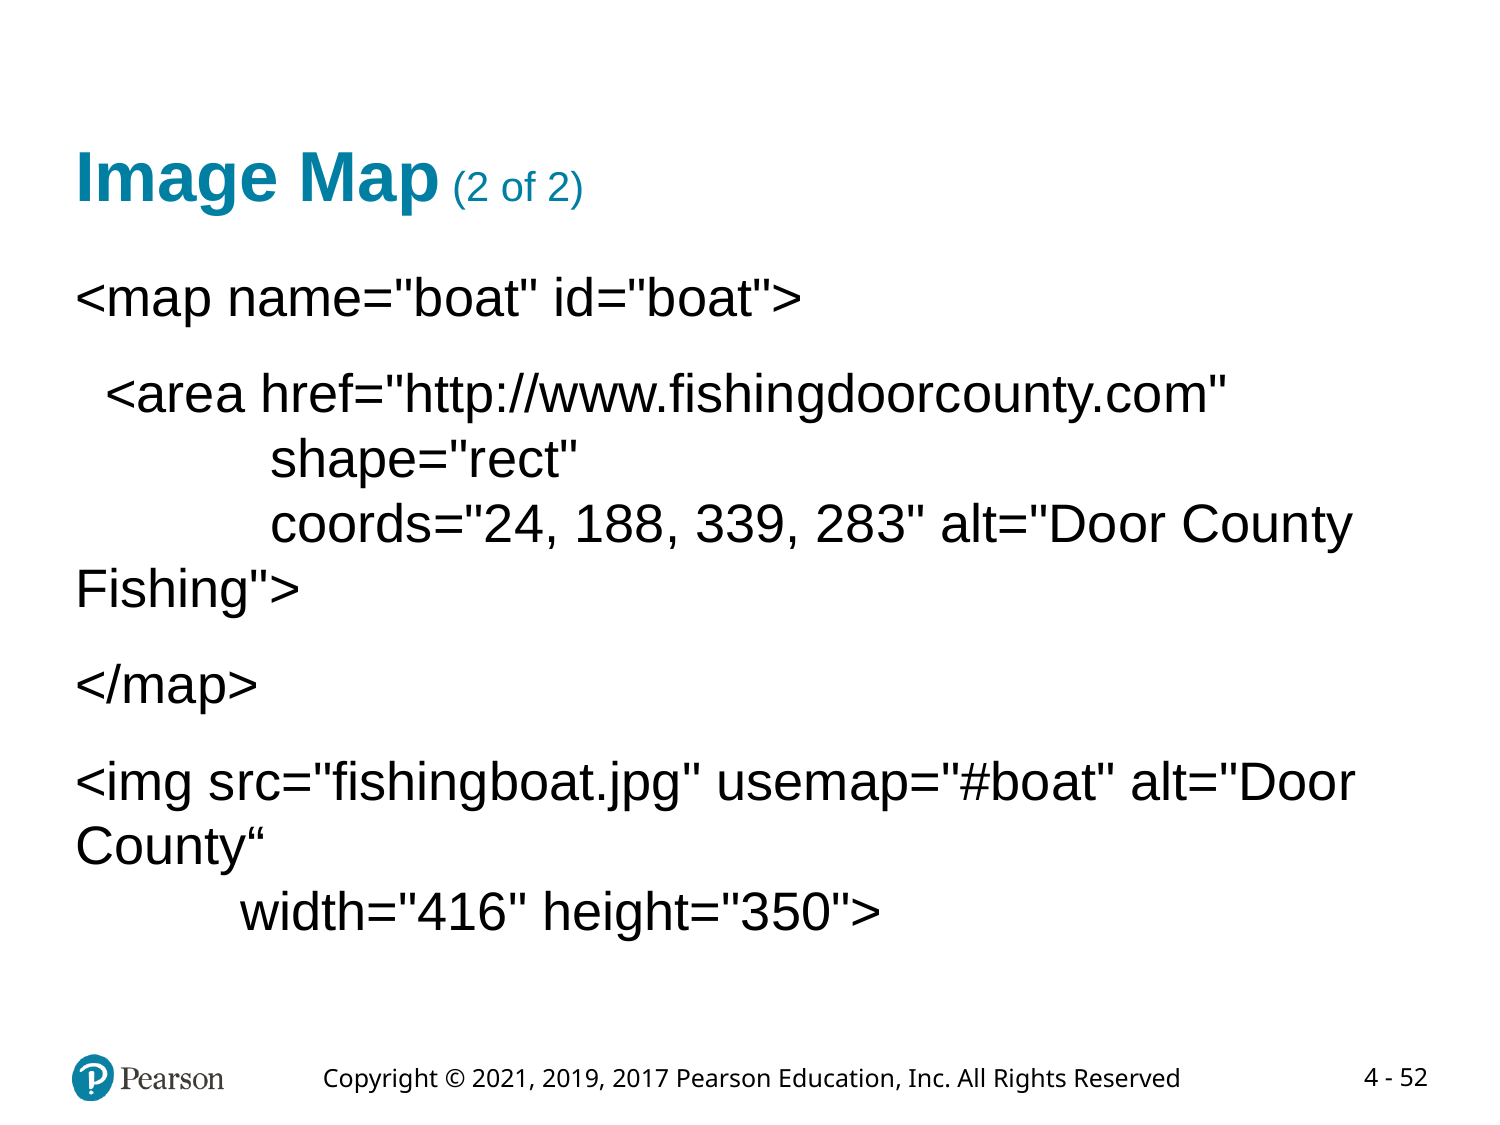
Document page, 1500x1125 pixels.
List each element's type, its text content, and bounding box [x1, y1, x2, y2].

title Image Map (2 of 2) [75, 35, 1425, 216]
picture [72, 1054, 89, 1072]
picture [72, 1087, 83, 1101]
picture [81, 1064, 107, 1089]
list <map name="boat" id="boat"> <area href="http://www.fishingdoorcounty.com" shape="rect" coords="24, 188, 339, 283" alt="Door County Fishing"> </map> <img src="fishingboat.jpg" usemap="#boat" alt="Door County“ width="416" height="350"> [75, 262, 1425, 1005]
picture [99, 1054, 224, 1101]
